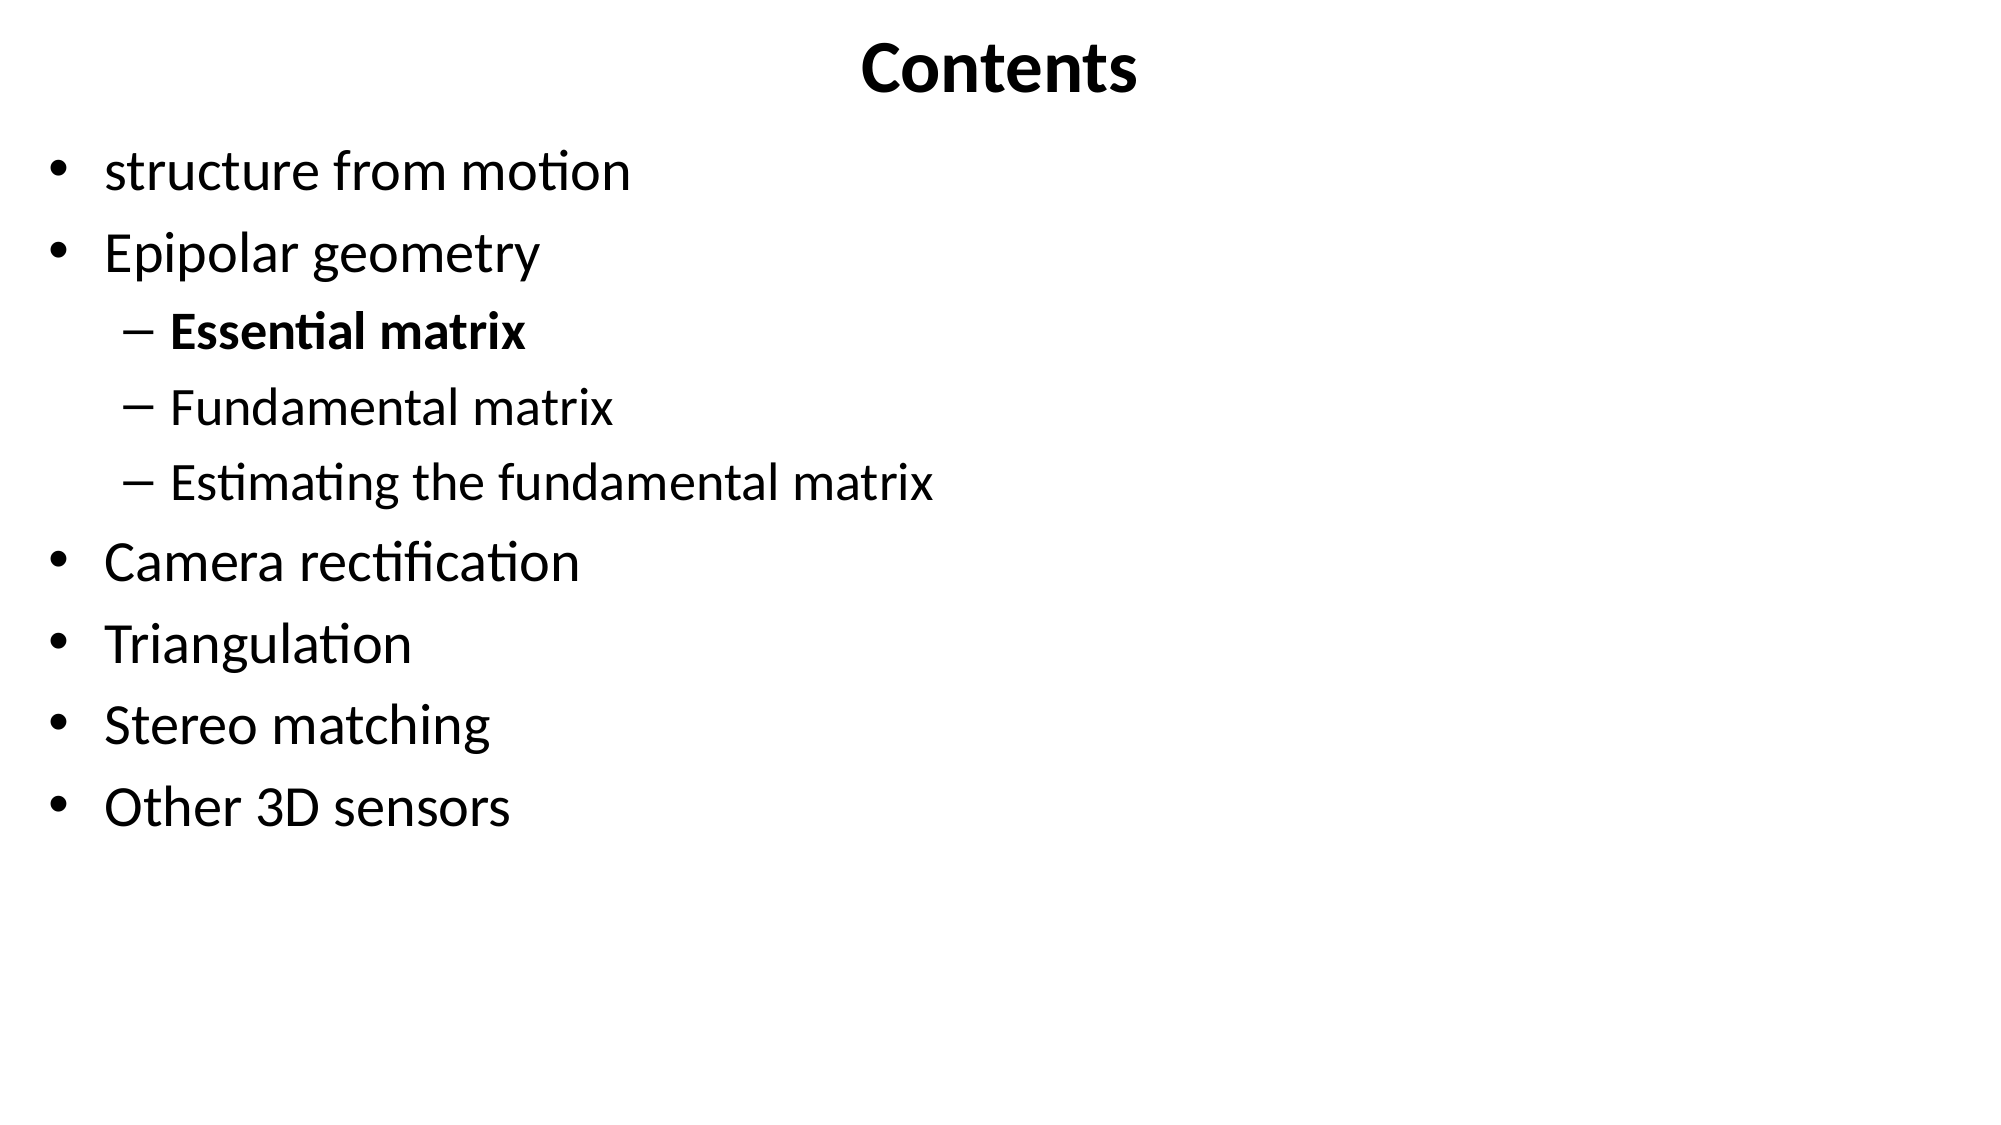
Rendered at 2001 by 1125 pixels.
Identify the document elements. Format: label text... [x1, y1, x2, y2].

list structure from motion Epipolar geometry Essential matrix Fundamental matrix Estimating the fundamental matrix Camera rectification Triangulation Stereo matching Other 3D sensors [33, 125, 1967, 1063]
title Contents [33, 0, 1967, 125]
